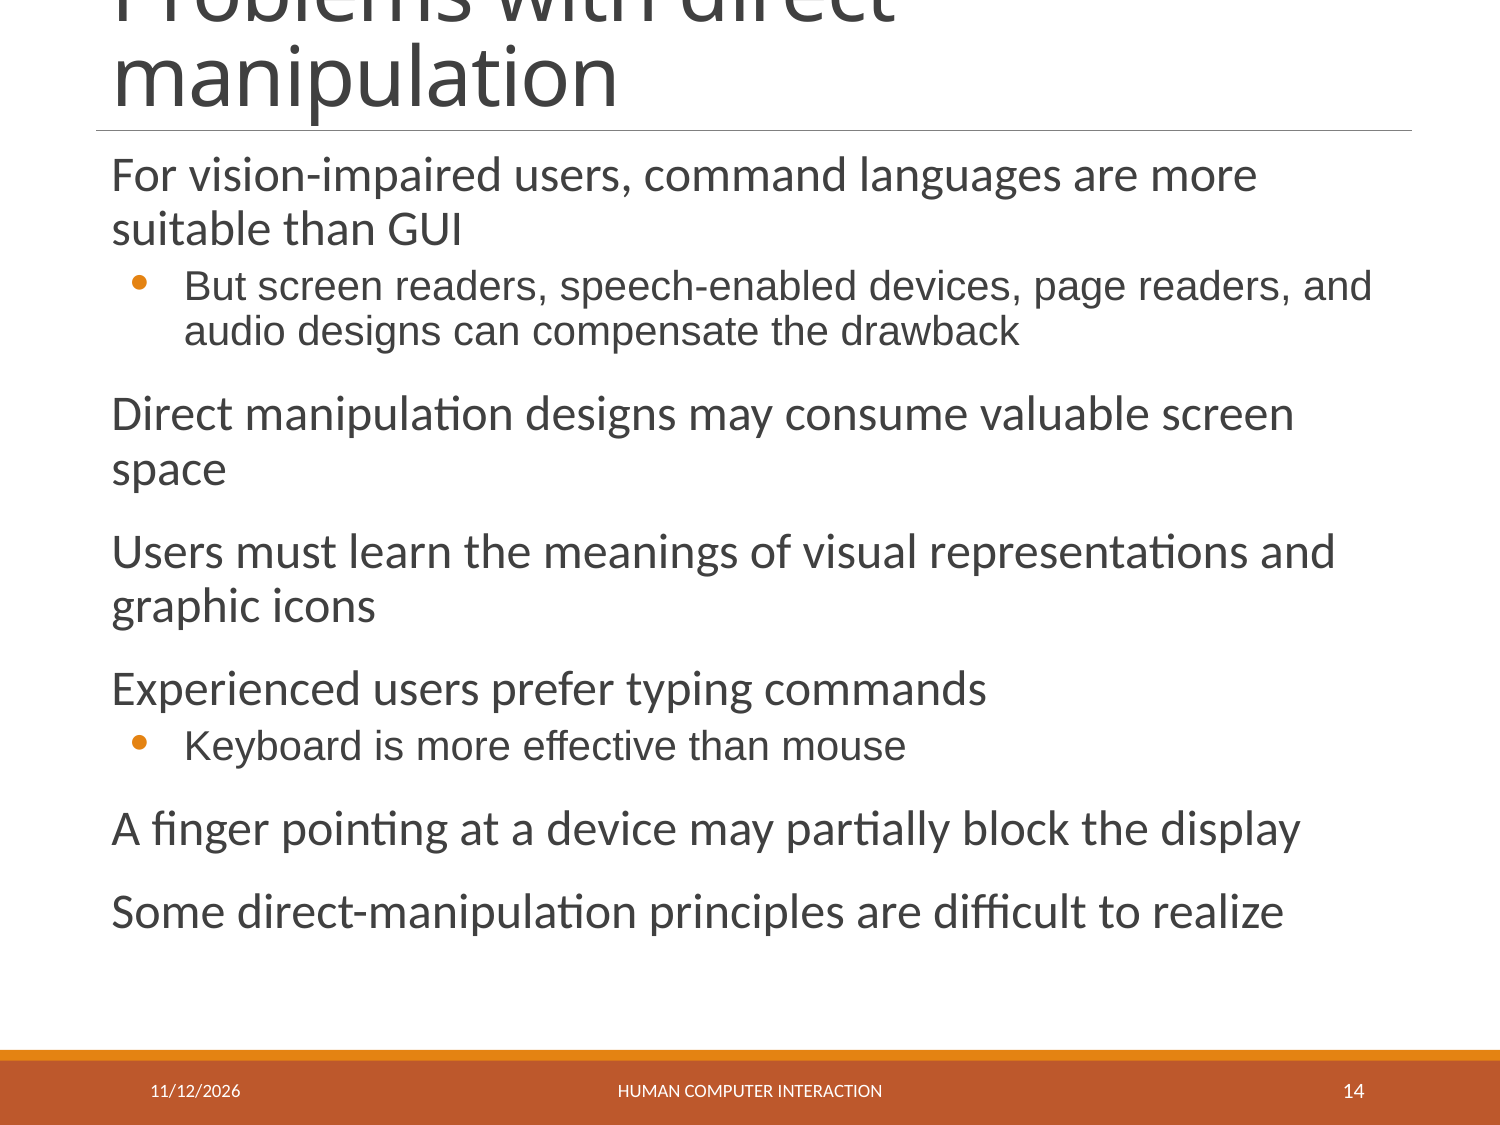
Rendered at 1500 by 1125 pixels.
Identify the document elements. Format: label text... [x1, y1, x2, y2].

footer Human Computer Interaction [453, 1059, 1047, 1120]
title Problems with direct manipulation [96, 19, 1413, 131]
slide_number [135, 1059, 440, 1120]
slide_number 14 [1218, 1059, 1380, 1120]
list For vision-impaired users, command languages are more suitable than GUI But screen readers, speech-enabled devices, page readers, and audio designs can compensate the drawback Direct manipulation designs may consume valuable screen space Users must learn the meanings of visual representations and graphic icons Experienced users prefer typing commands Keyboard is more effective than mouse A finger pointing at a device may partially block the display Some direct-manipulation principles are difficult to realize [96, 140, 1413, 1034]
